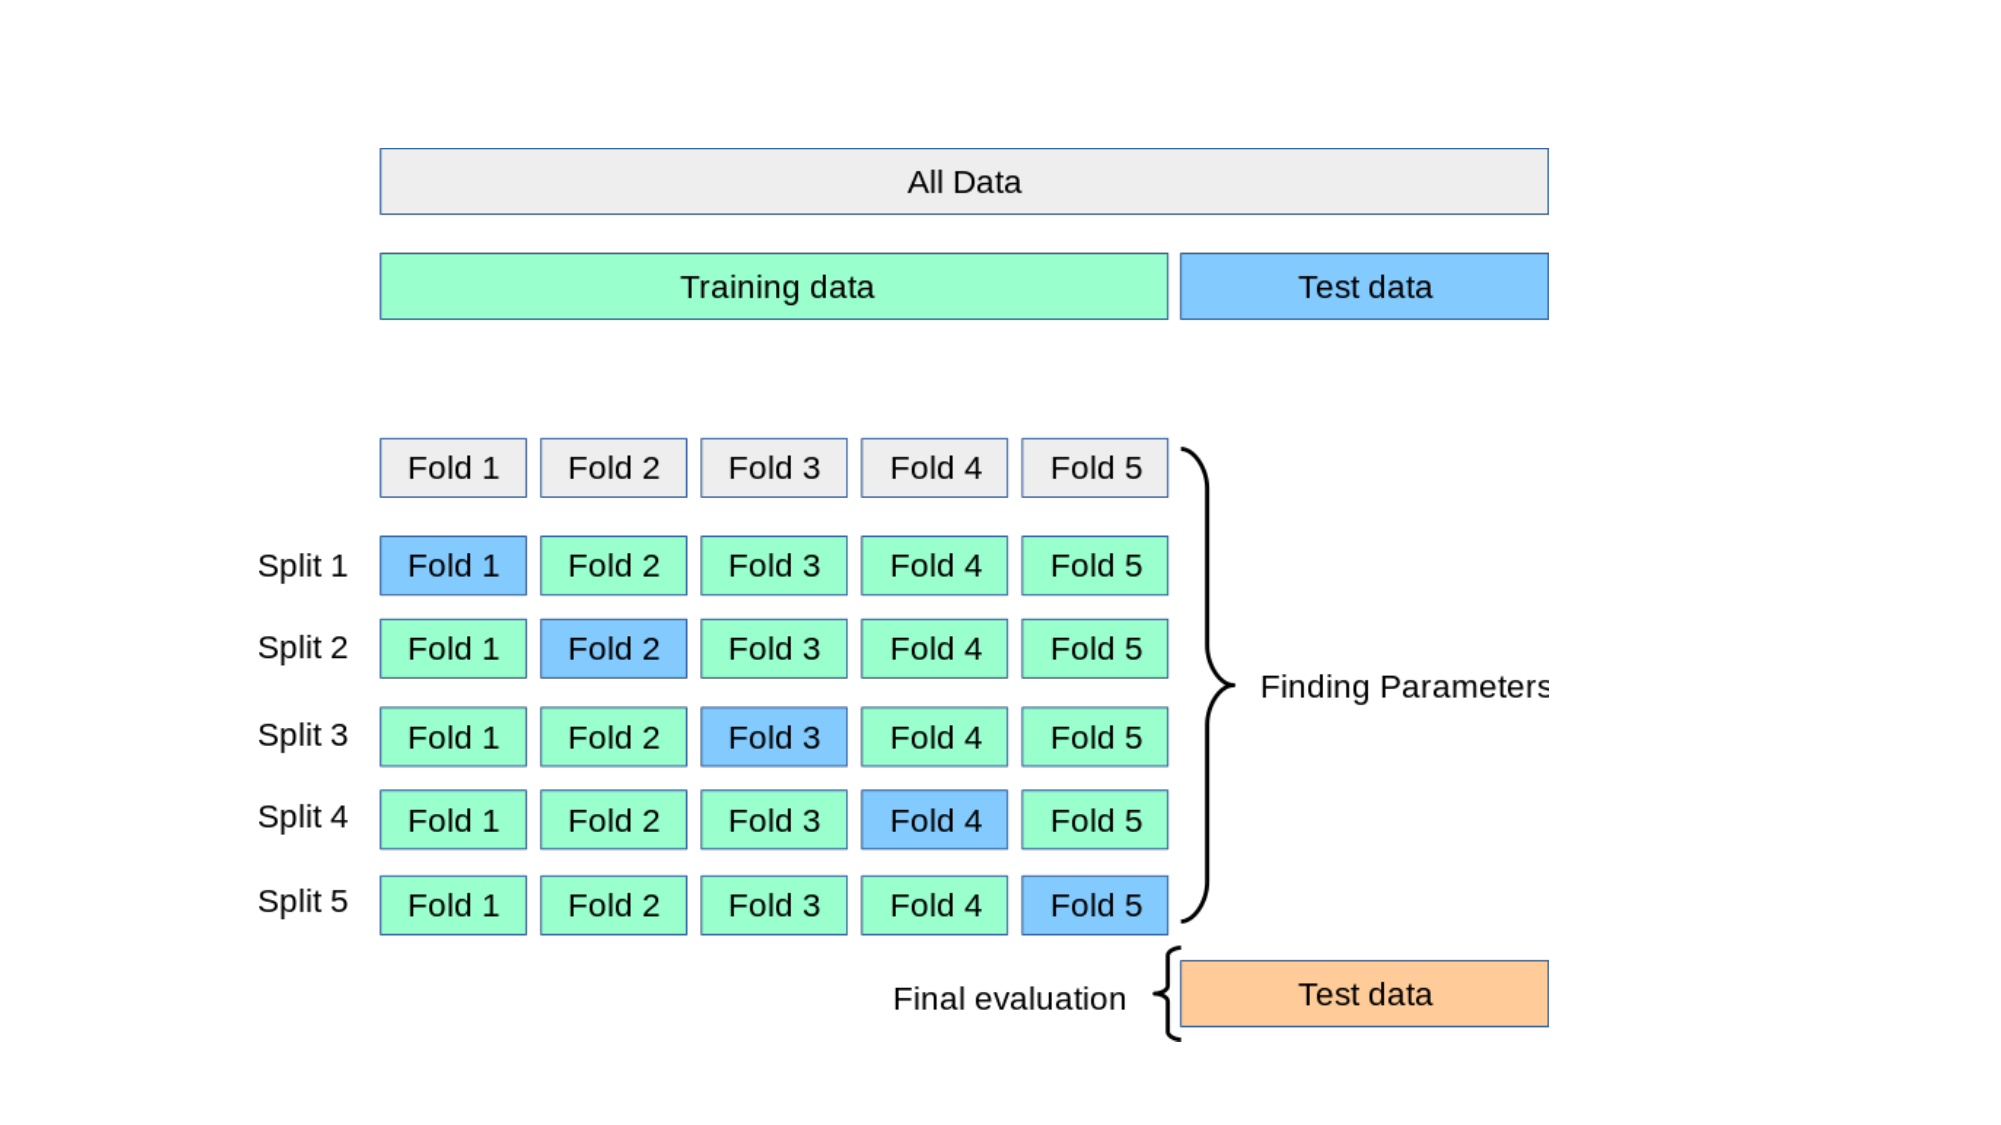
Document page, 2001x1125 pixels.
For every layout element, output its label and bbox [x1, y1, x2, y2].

list [259, 148, 1549, 1042]
